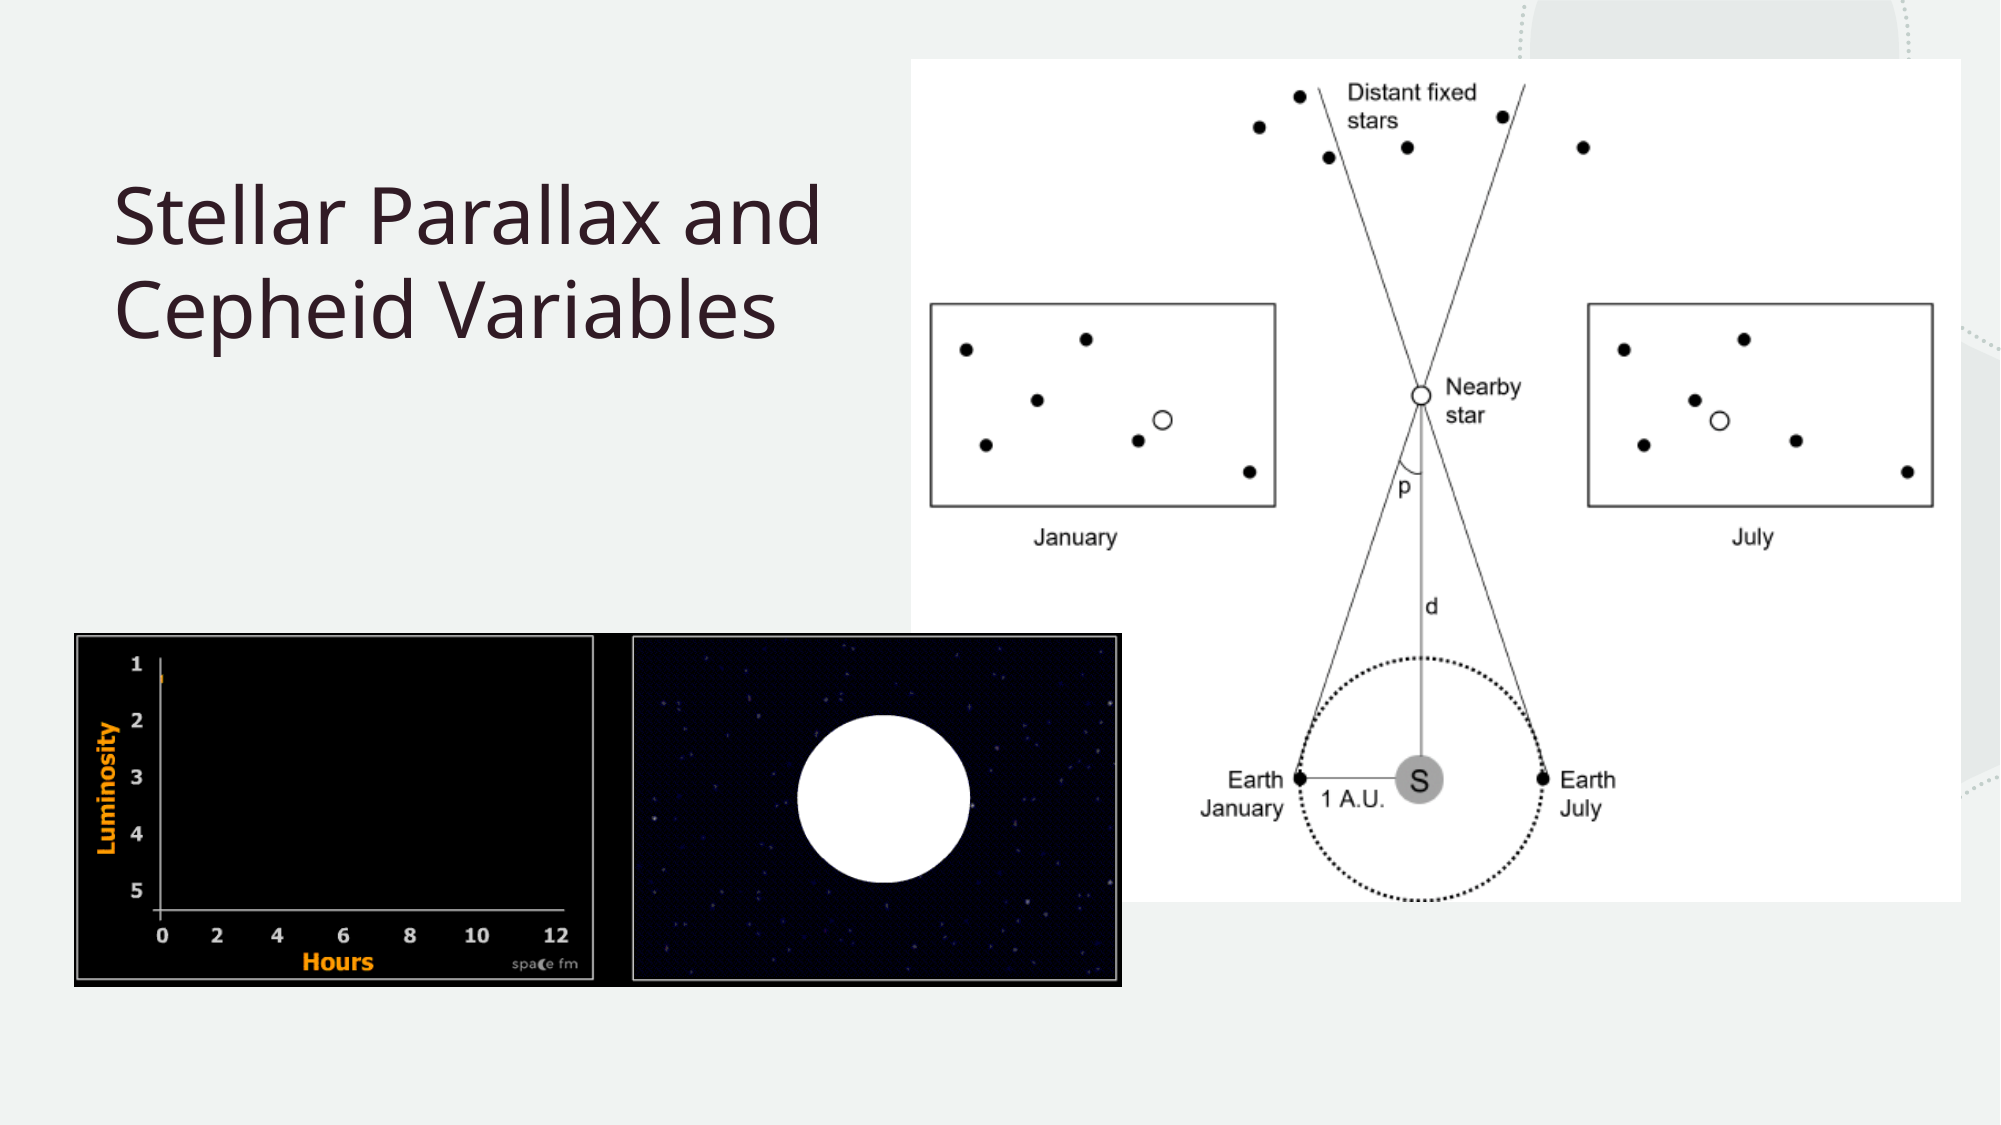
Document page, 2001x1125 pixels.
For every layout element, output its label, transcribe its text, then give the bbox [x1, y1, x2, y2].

picture [74, 59, 1961, 987]
title Stellar Parallax and Cepheid Variables [98, 157, 910, 363]
